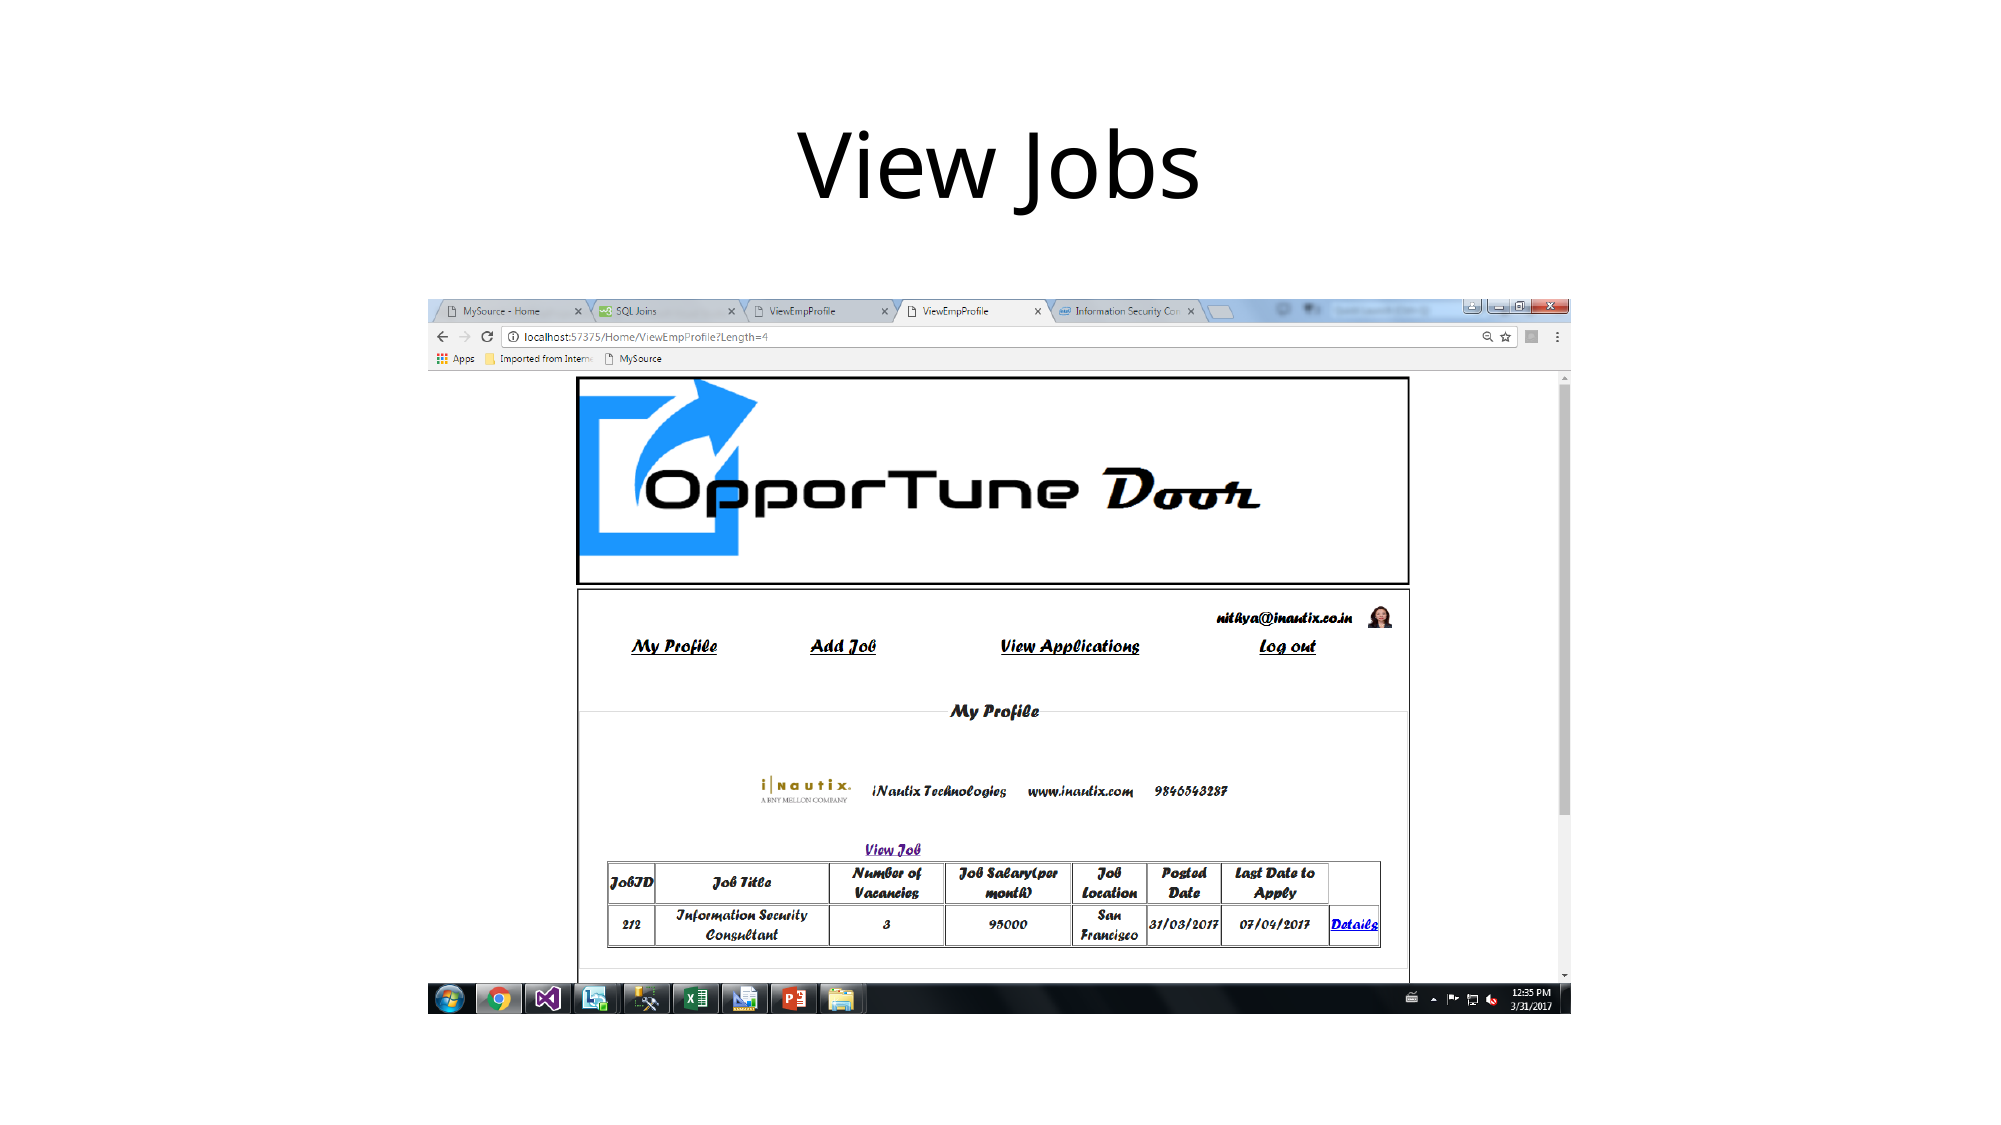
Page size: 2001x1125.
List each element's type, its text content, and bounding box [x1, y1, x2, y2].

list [428, 299, 1572, 1014]
title View Jobs [137, 59, 1863, 278]
